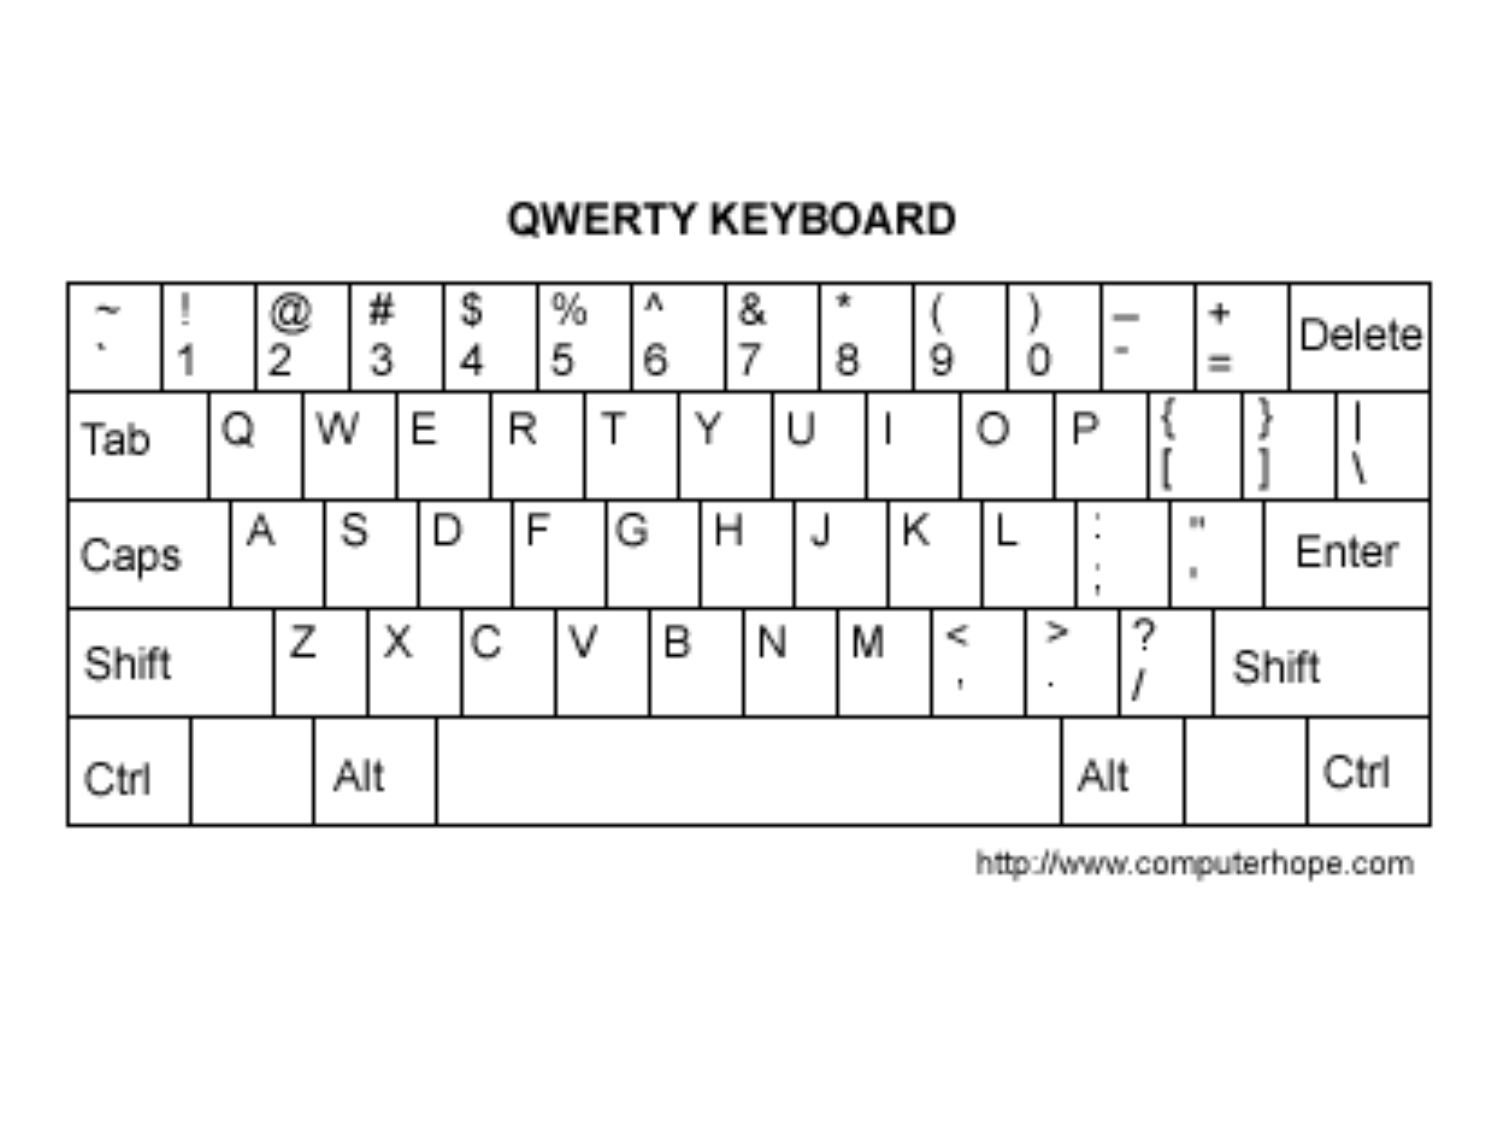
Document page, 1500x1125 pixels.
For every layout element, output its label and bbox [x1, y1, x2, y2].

picture [52, 196, 1444, 890]
